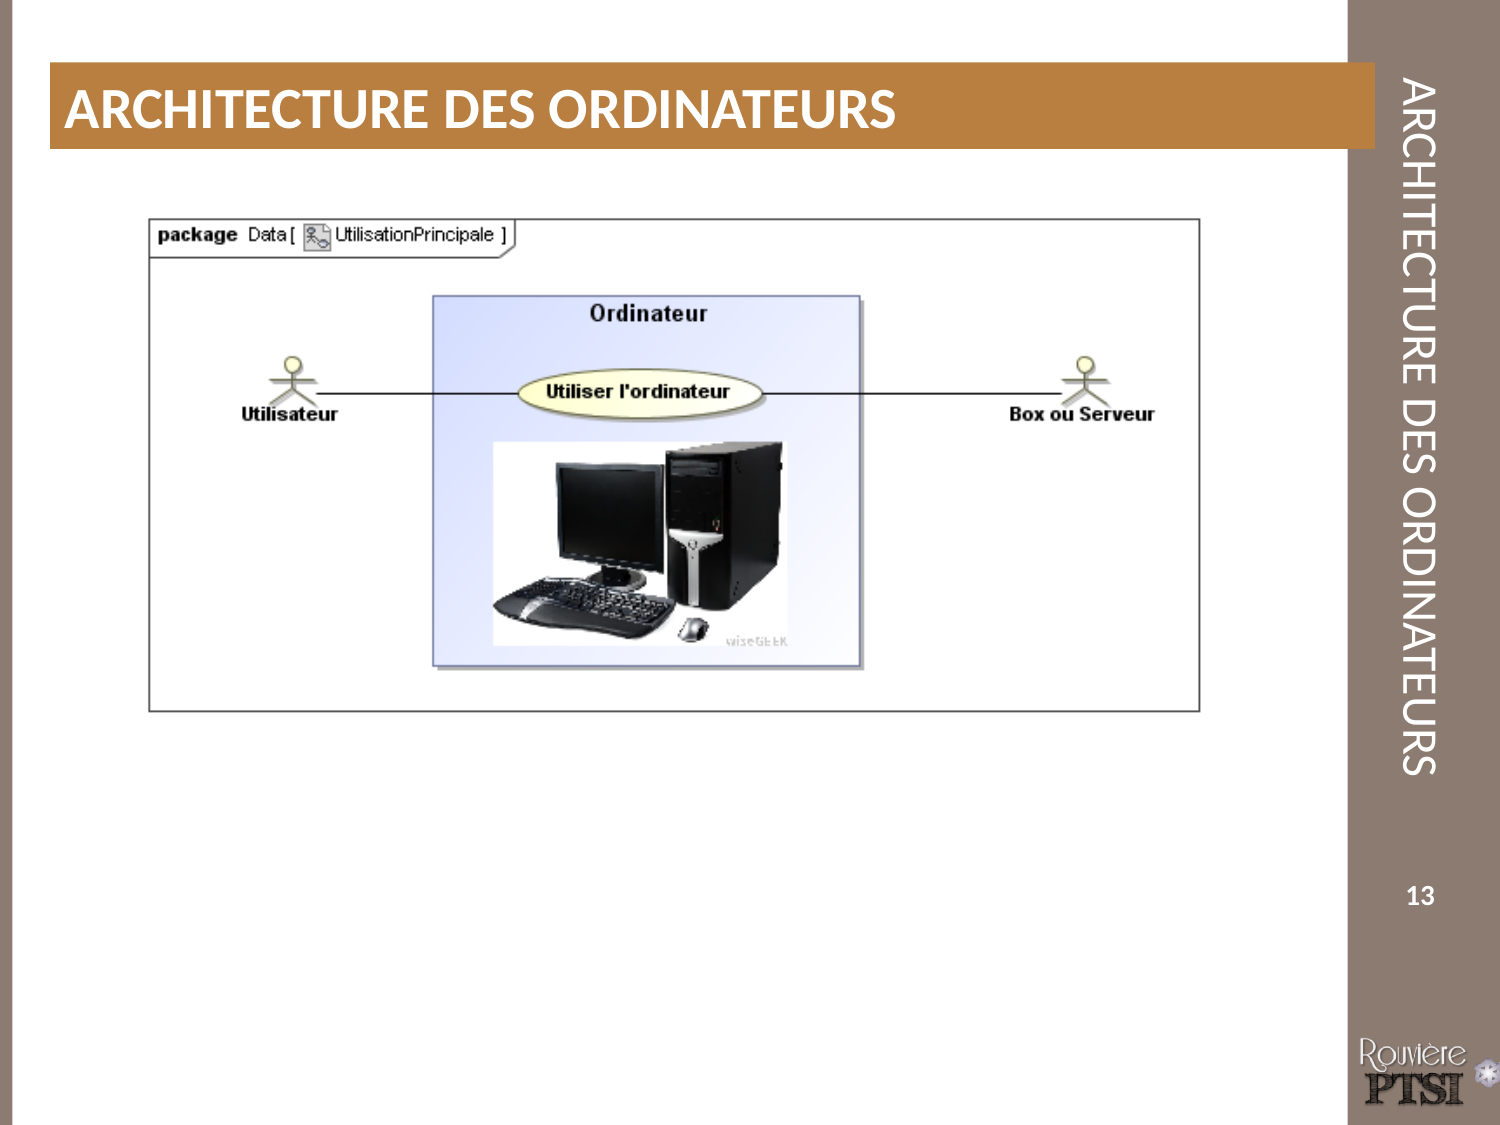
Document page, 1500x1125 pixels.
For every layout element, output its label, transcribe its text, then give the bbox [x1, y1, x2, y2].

slide_number 13 [1340, 869, 1500, 917]
picture [1359, 1037, 1500, 1109]
picture [140, 210, 1225, 737]
list Architecture des ordinateurs [50, 62, 1375, 149]
